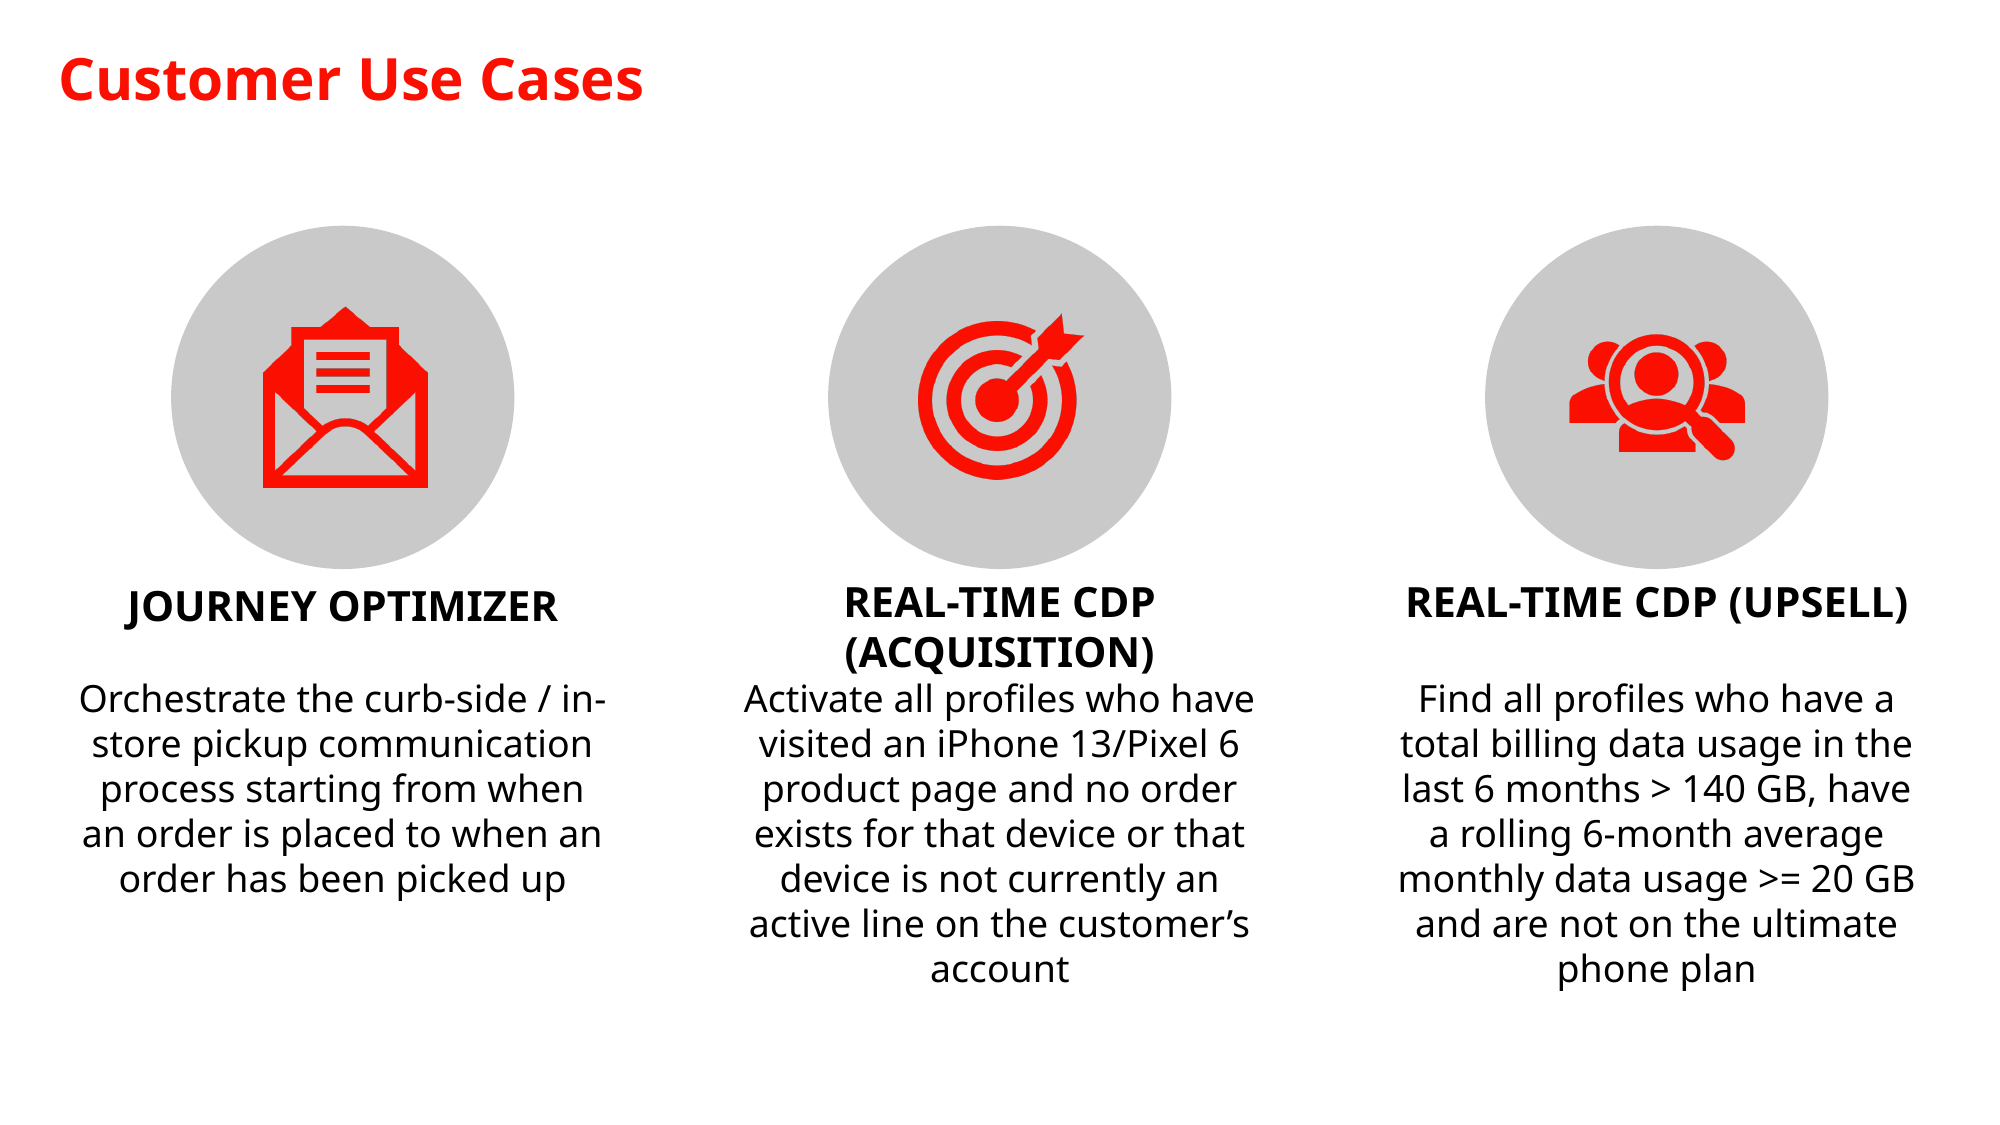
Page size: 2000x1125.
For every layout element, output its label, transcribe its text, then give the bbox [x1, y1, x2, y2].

text_box Real-Time CdP (Acquisition) [718, 575, 1282, 634]
text_box Journey optimizer [61, 579, 625, 638]
text_box Orchestrate the curb-side / in-store pickup communication process starting from when an order is placed to when an order has been picked up [61, 667, 625, 908]
text_box Real-Time CdP (Upsell) [1375, 575, 1939, 634]
text_box Activate all profiles who have visited an iPhone 13/Pixel 6 product page and no order exists for that device or that device is not currently an active line on the customer’s account [718, 667, 1282, 998]
title Customer Use Cases [50, 42, 1776, 129]
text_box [828, 225, 1172, 570]
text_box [171, 225, 515, 570]
text_box Find all profiles who have a total billing data usage in the last 6 months > 140 GB, have a rolling 6-month average monthly data usage >= 20 GB and are not on the ultimate phone plan [1375, 667, 1939, 998]
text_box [1485, 225, 1829, 570]
